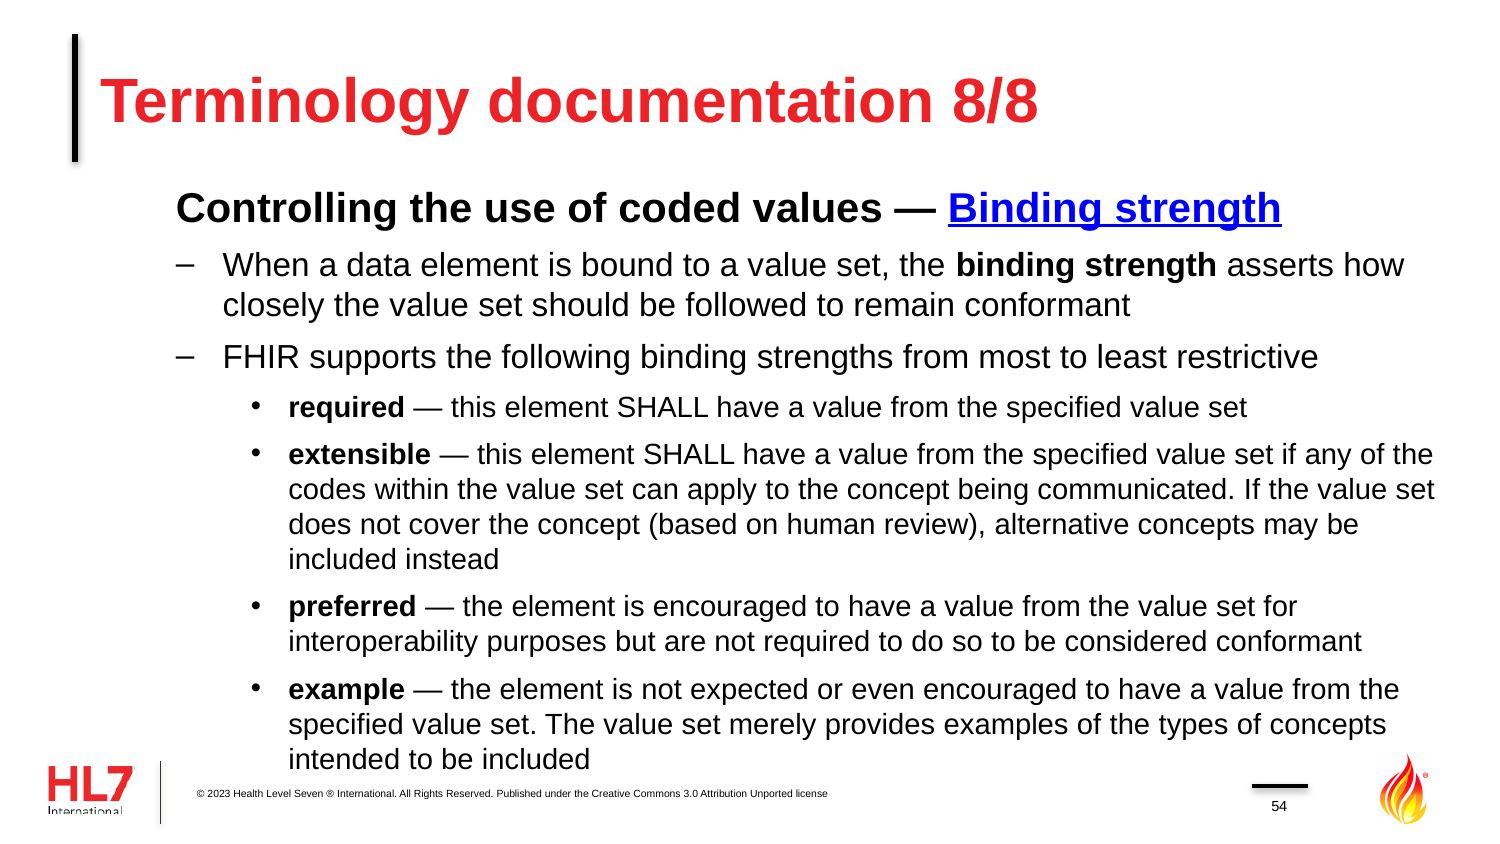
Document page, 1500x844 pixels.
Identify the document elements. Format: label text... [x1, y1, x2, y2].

list Controlling the use of coded values — Binding strength When a data element is bound to a value set, the binding strength asserts how closely the value set should be followed to remain conformant FHIR supports the following binding strengths from most to least restrictive required — this element SHALL have a value from the specified value set extensible — this element SHALL have a value from the specified value set if any of the codes within the value set can apply to the concept being communicated. If the value set does not cover the concept (based on human review), alternative concepts may be included instead preferred — the element is encouraged to have a value from the value set for interoperability purposes but are not required to do so to be considered conformant example — the element is not expected or even encouraged to have a value from the specified value set. The value set merely provides examples of the types of concepts intended to be included A B C [100, 180, 1451, 765]
title Terminology documentation 8/8 [100, 33, 1451, 163]
footer © 2023 Health Level Seven ® International. All Rights Reserved. Published under the Creative Commons 3.0 Attribution Unported license [196, 786, 941, 813]
picture [1380, 765, 1428, 824]
slide_number 54 [1257, 788, 1302, 815]
